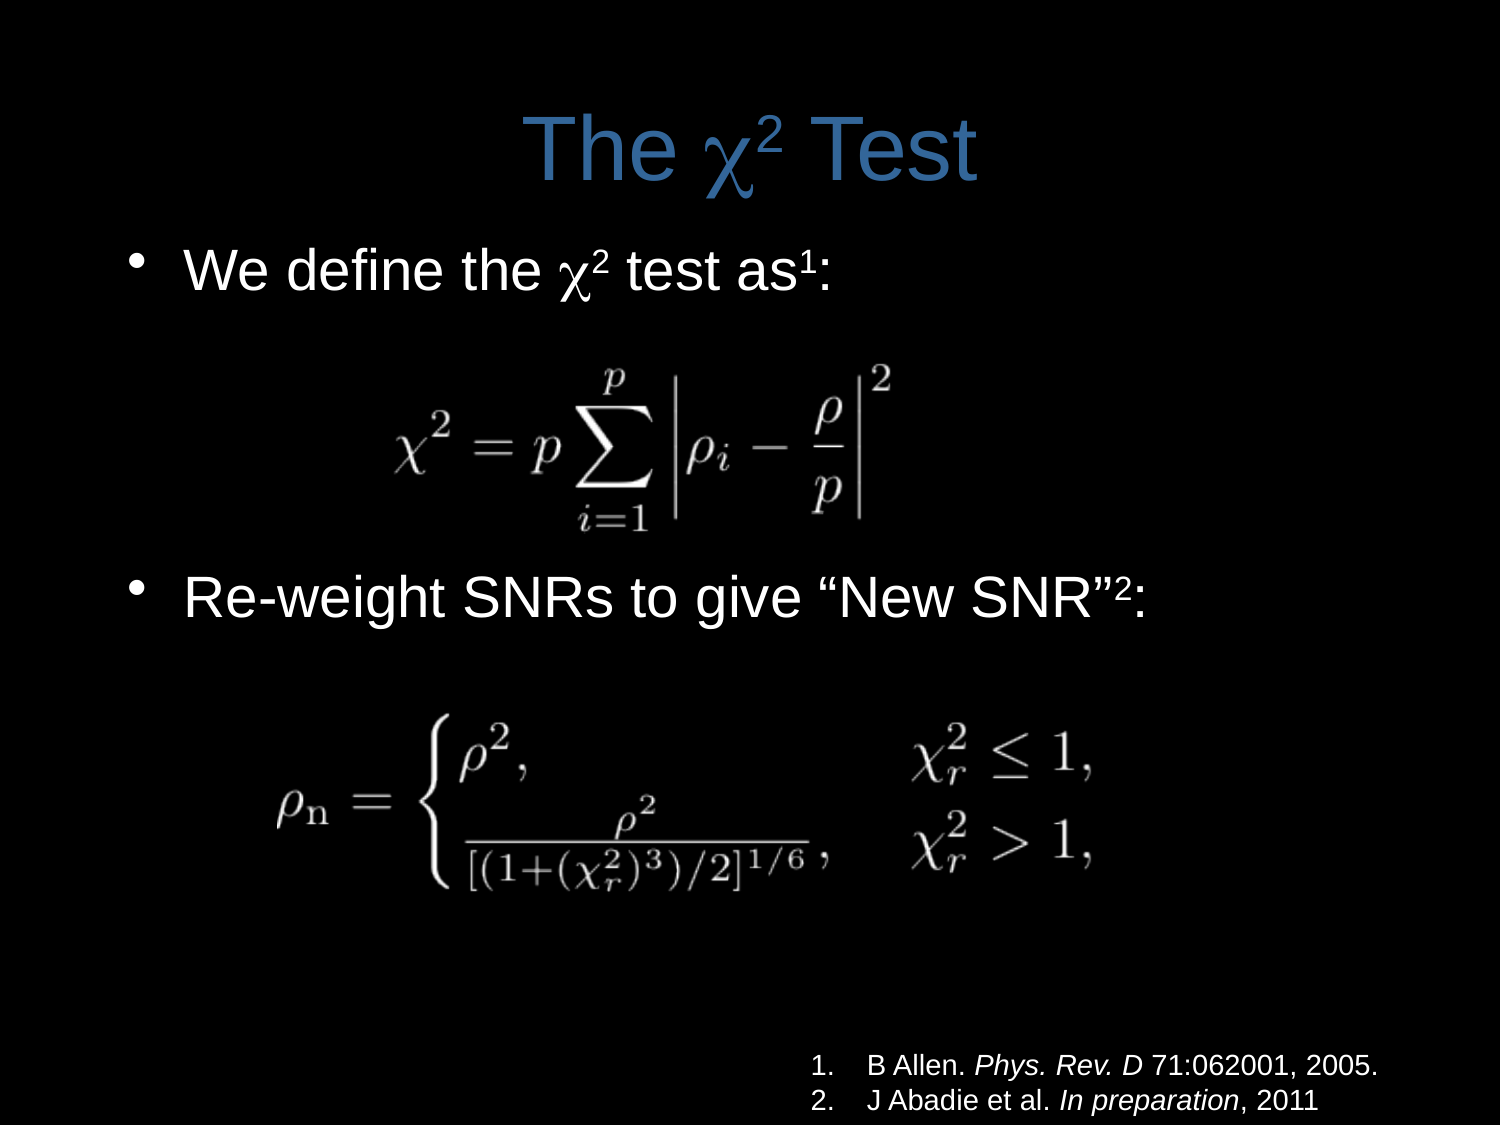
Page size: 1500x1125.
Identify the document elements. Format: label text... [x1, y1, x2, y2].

list We define the 2 test as1: Re-weight SNRs to give “New SNR”2: [112, 224, 1388, 1051]
text_box B Allen. Phys. Rev. D 71:062001, 2005. J Abadie et al. In preparation, 2011 [795, 1039, 1500, 1124]
title The 2 Test [112, 49, 1388, 224]
picture [276, 705, 1101, 894]
picture [390, 358, 893, 534]
